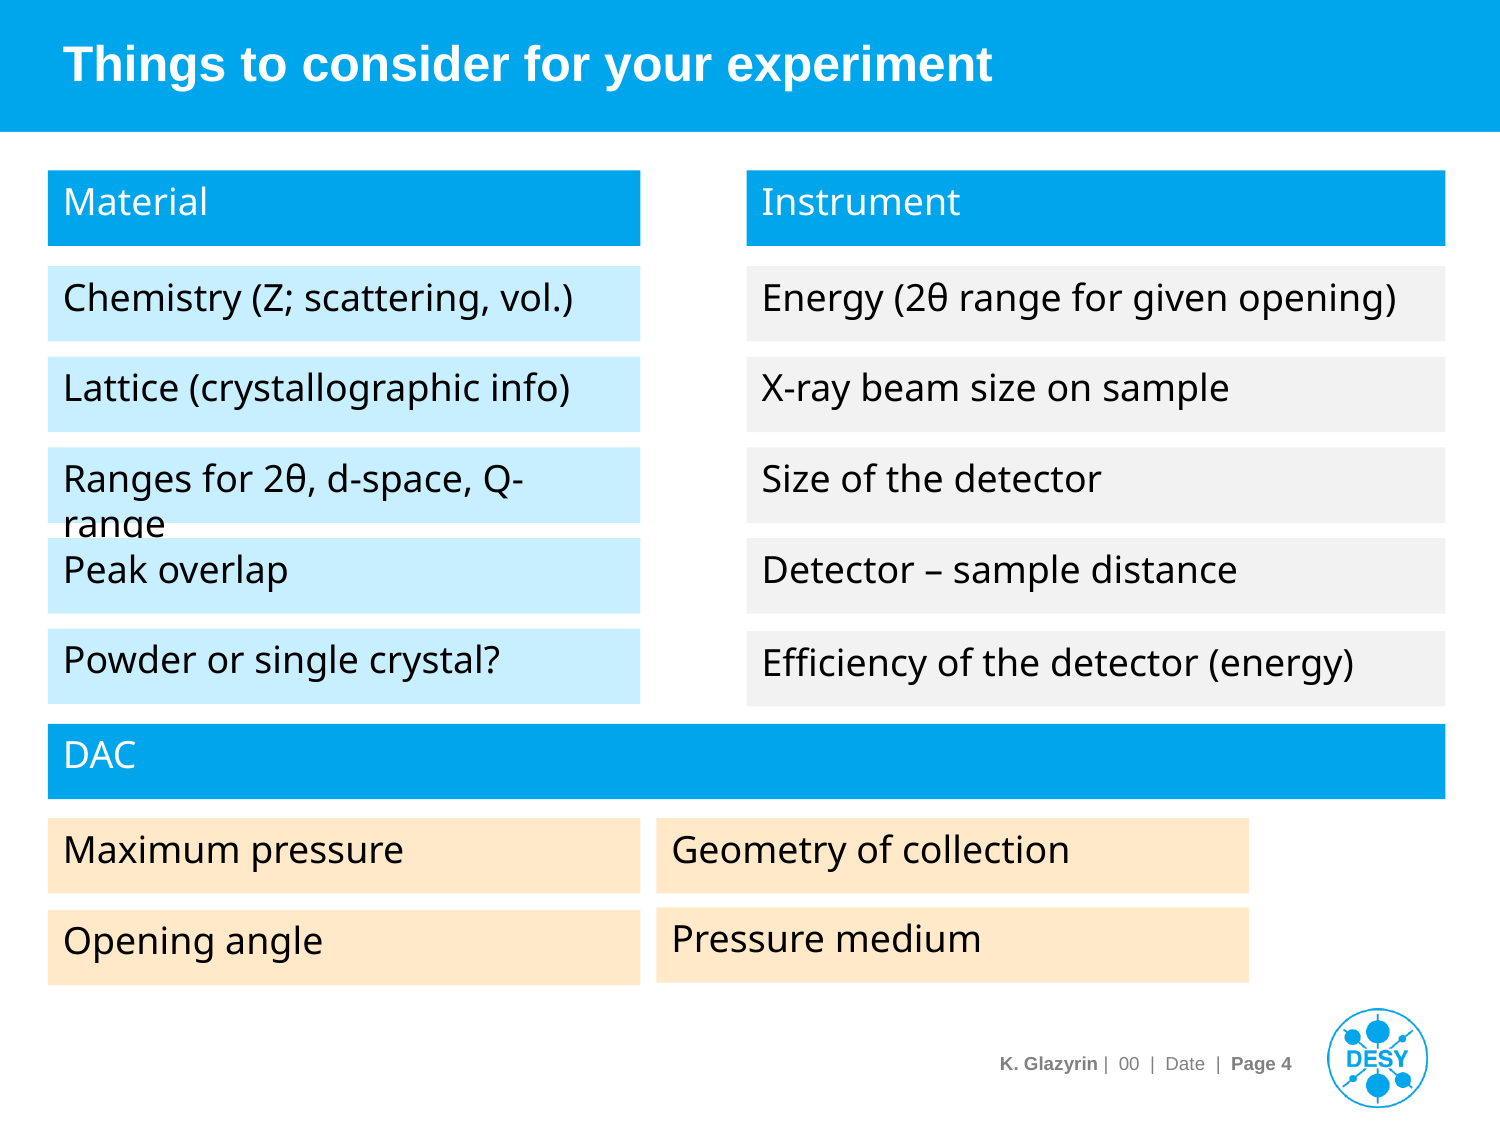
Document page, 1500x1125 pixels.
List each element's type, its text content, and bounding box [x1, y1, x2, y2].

text_box Lattice (crystallographic info) [47, 356, 641, 433]
text_box Opening angle [47, 910, 641, 986]
picture [1330, 1011, 1426, 1106]
text_box Pressure medium [656, 907, 1249, 983]
text_box X-ray beam size on sample [746, 356, 1446, 433]
text_box Instrument [746, 170, 1446, 246]
text_box DAC [47, 723, 1446, 800]
text_box Maximum pressure [47, 818, 641, 894]
text_box Detector – sample distance [746, 538, 1446, 614]
text_box Efficiency of the detector (energy) [746, 630, 1446, 707]
picture [1327, 1008, 1368, 1049]
picture [1391, 1071, 1428, 1108]
text_box Chemistry (Z; scattering, vol.) [47, 266, 641, 342]
text_box Size of the detector [746, 447, 1446, 523]
picture [1327, 1068, 1365, 1108]
text_box Peak overlap [47, 538, 641, 614]
text_box Material [47, 170, 641, 246]
text_box Energy (2θ range for given opening) [746, 266, 1446, 342]
text_box Powder or single crystal? [47, 628, 641, 704]
title Things to consider for your experiment [47, 16, 1446, 107]
picture [1387, 1008, 1428, 1046]
text_box Ranges for 2θ, d-space, Q-range [47, 447, 641, 523]
text_box Geometry of collection [656, 818, 1249, 894]
